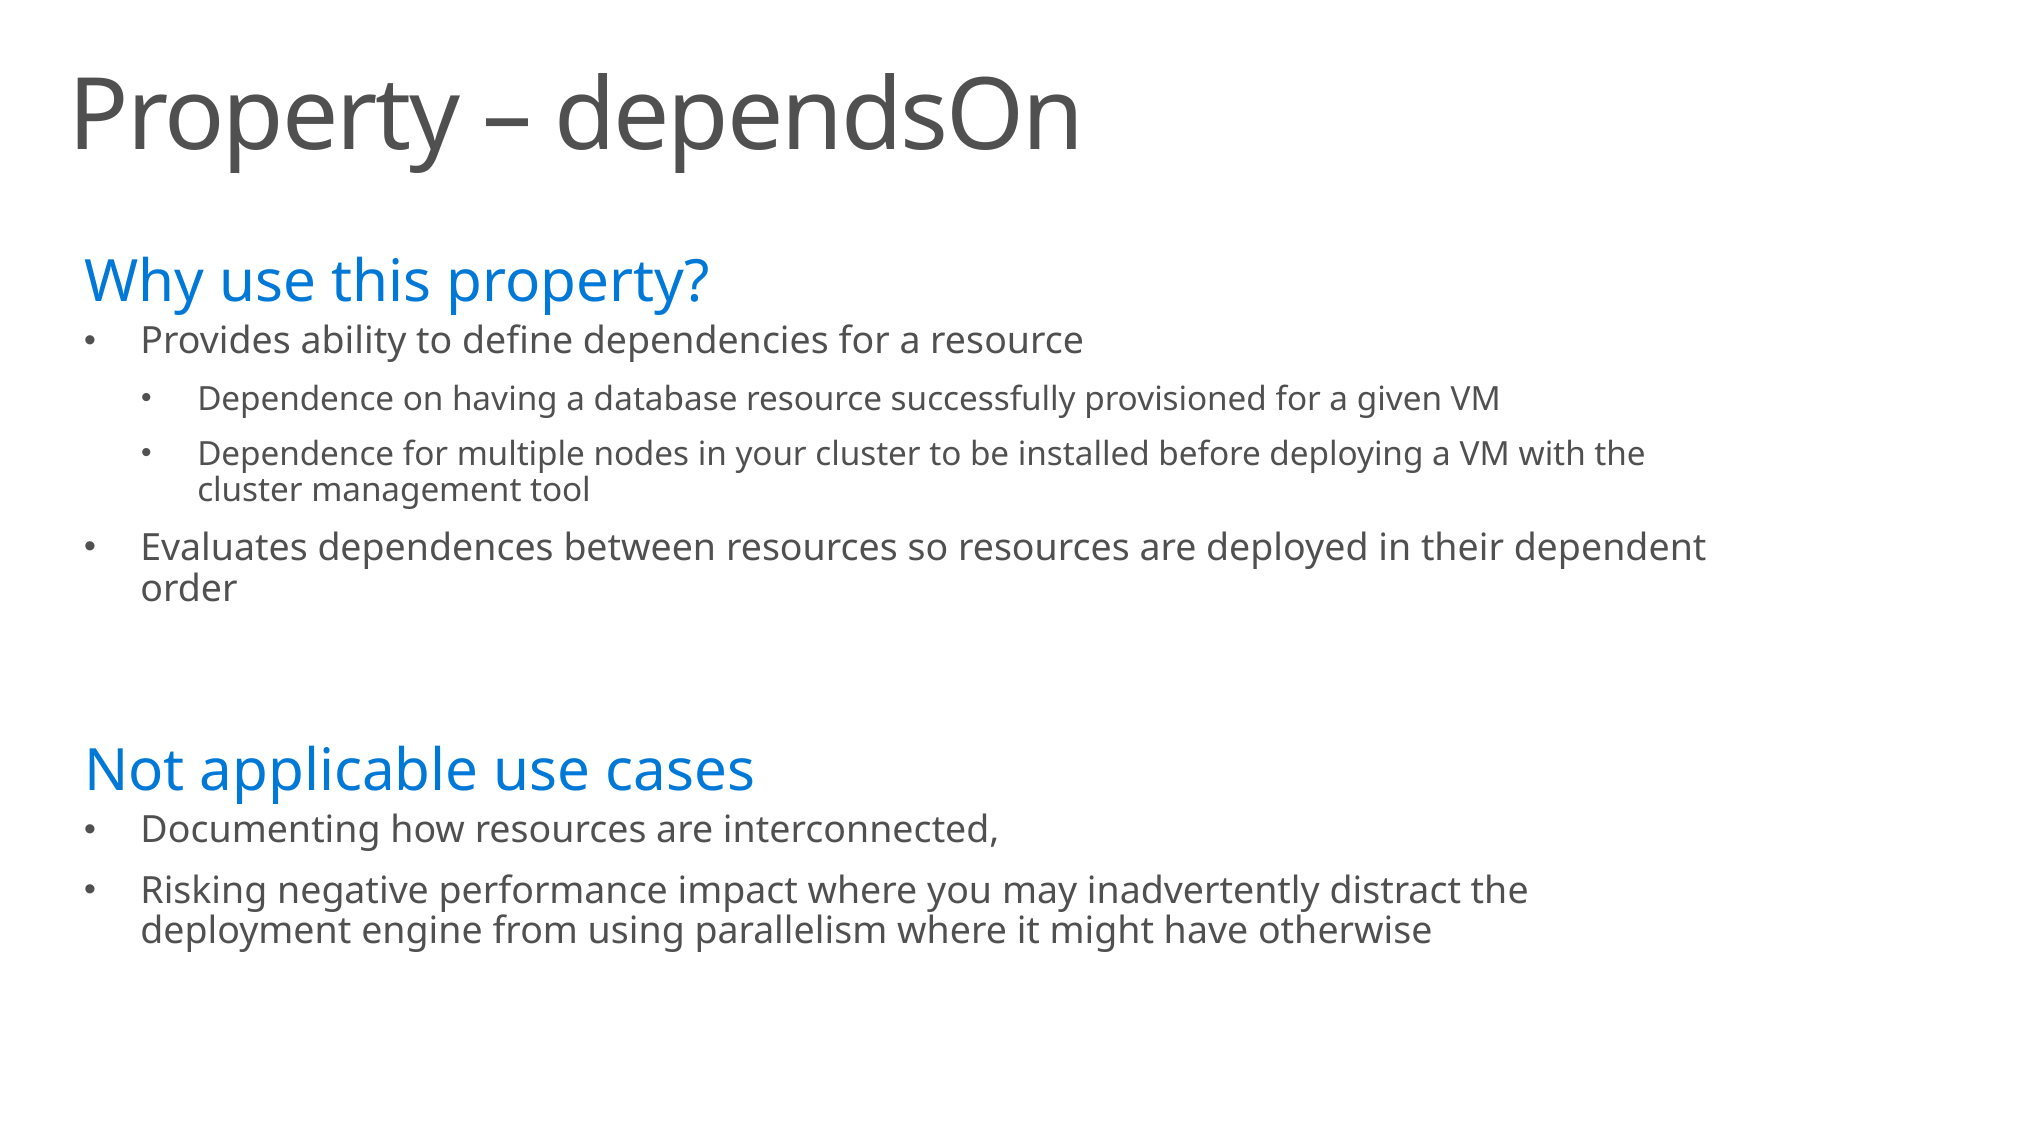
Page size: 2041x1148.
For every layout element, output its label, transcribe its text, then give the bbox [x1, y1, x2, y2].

title Property – dependsOn [45, 48, 1996, 199]
list Why use this property? Provides ability to define dependencies for a resource Dependence on having a database resource successfully provisioned for a given VM Dependence for multiple nodes in your cluster to be installed before deploying a VM with the cluster management tool Evaluates dependences between resources so resources are deployed in their dependent order Not applicable use cases Documenting how resources are interconnected, Risking negative performance impact where you may inadvertently distract the deployment engine from using parallelism where it might have otherwise [60, 236, 1758, 925]
